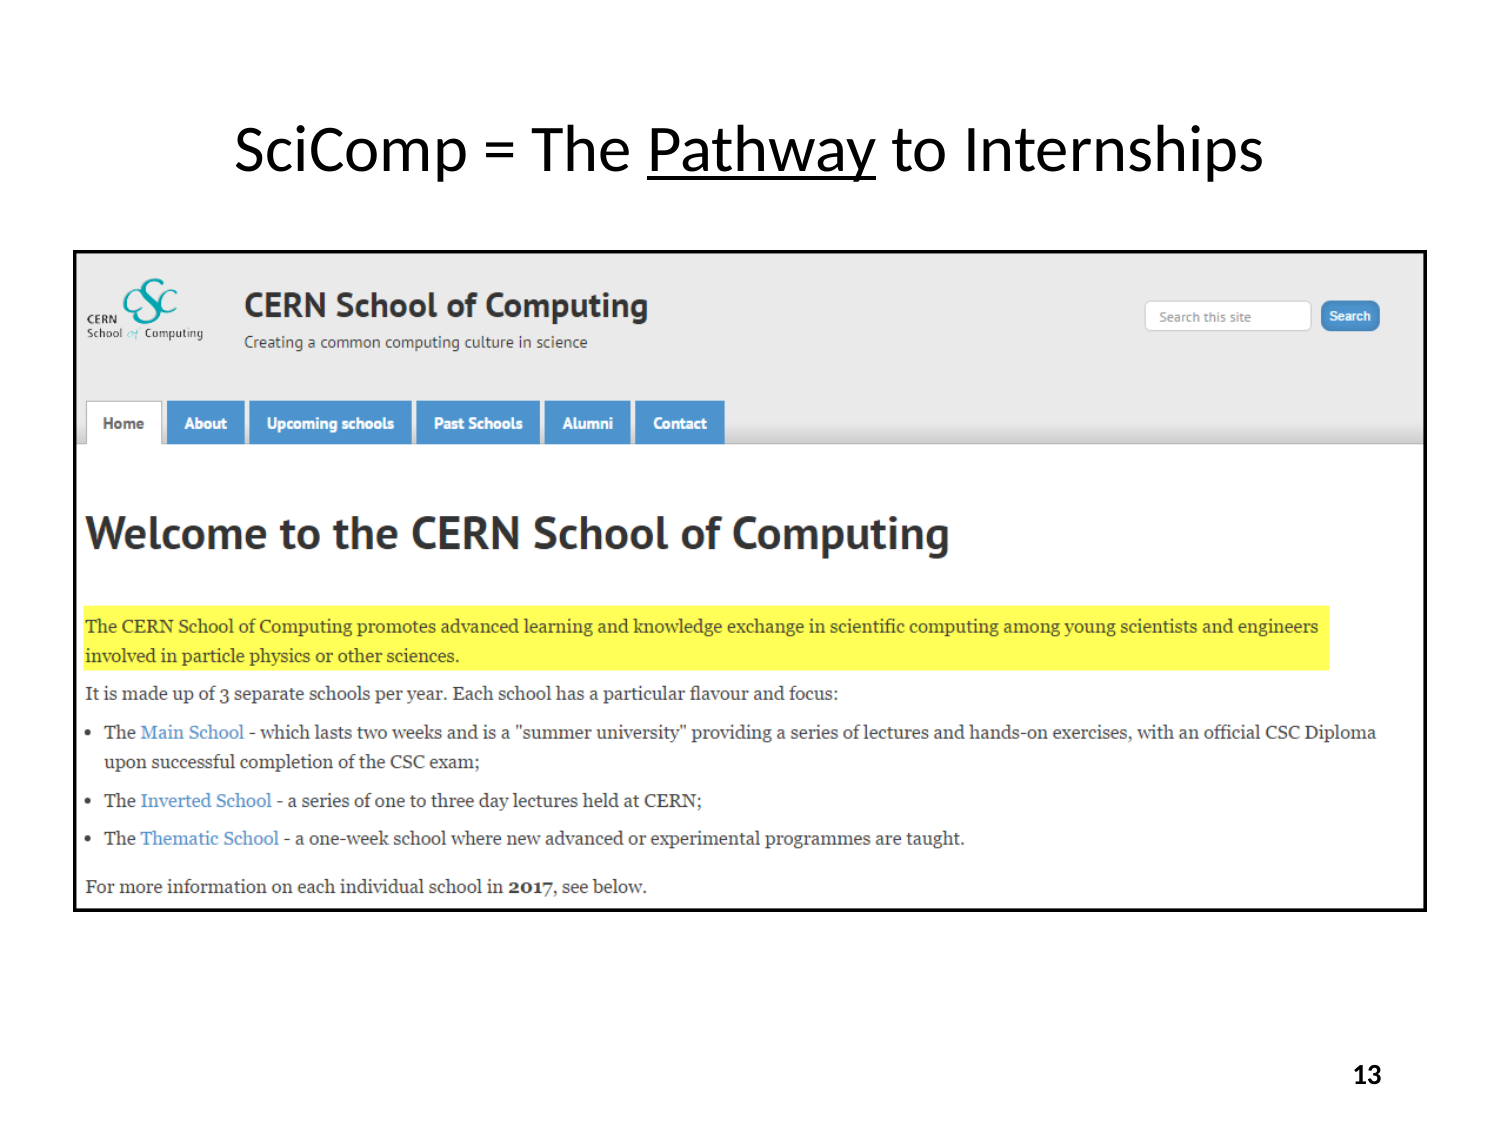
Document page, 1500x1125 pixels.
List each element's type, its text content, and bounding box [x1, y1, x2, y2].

slide_number 13 [1059, 1042, 1397, 1103]
text_box SciComp = The Pathway to Internships [103, 59, 1397, 241]
picture [73, 250, 1427, 912]
